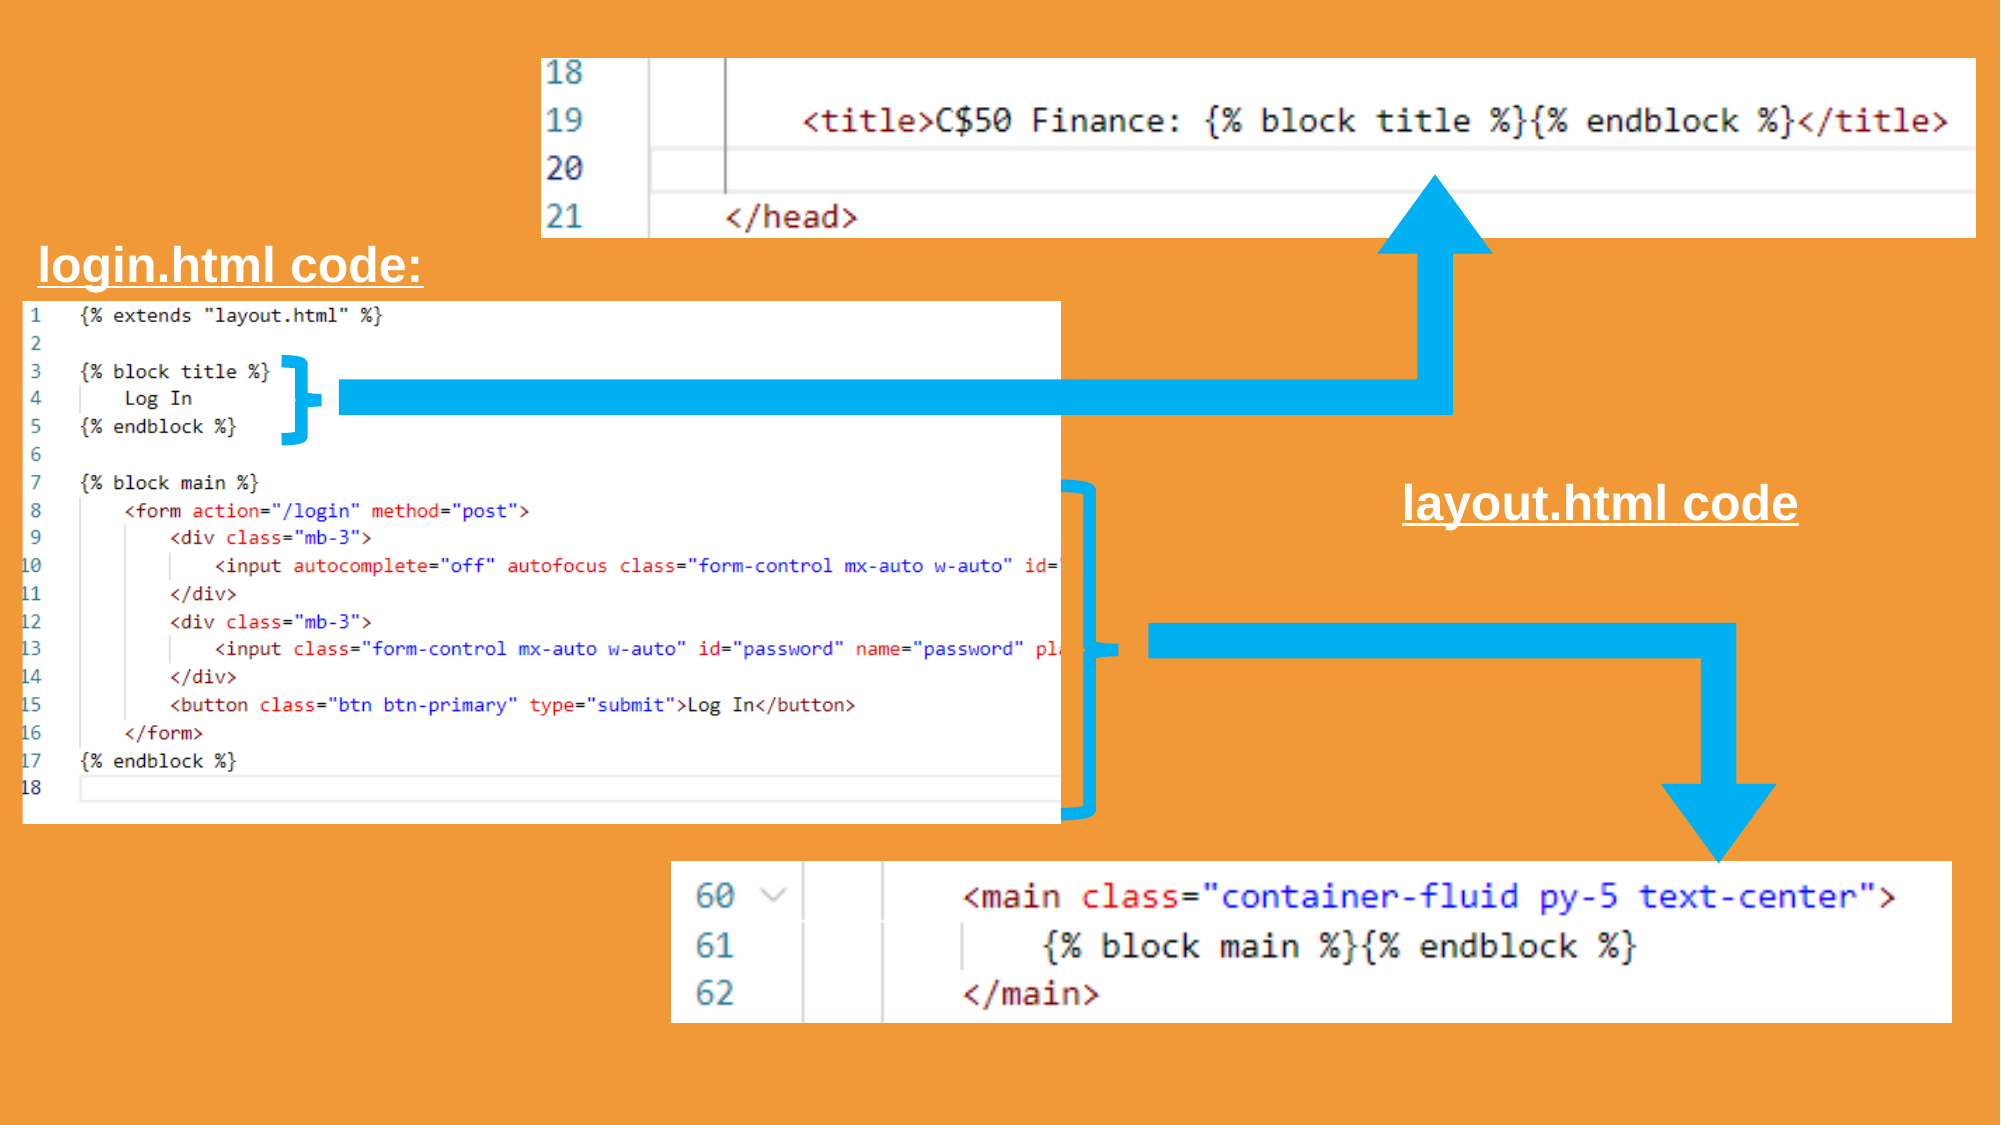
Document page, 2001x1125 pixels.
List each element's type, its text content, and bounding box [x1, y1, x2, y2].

text_box layout.html code [1386, 463, 1853, 538]
text_box login.html code: [22, 225, 489, 301]
text_box [1148, 622, 1777, 861]
text_box [1061, 238, 1493, 415]
picture [22, 301, 1061, 824]
picture [541, 58, 1976, 238]
picture [671, 861, 1952, 1023]
text_box [1061, 485, 1119, 815]
